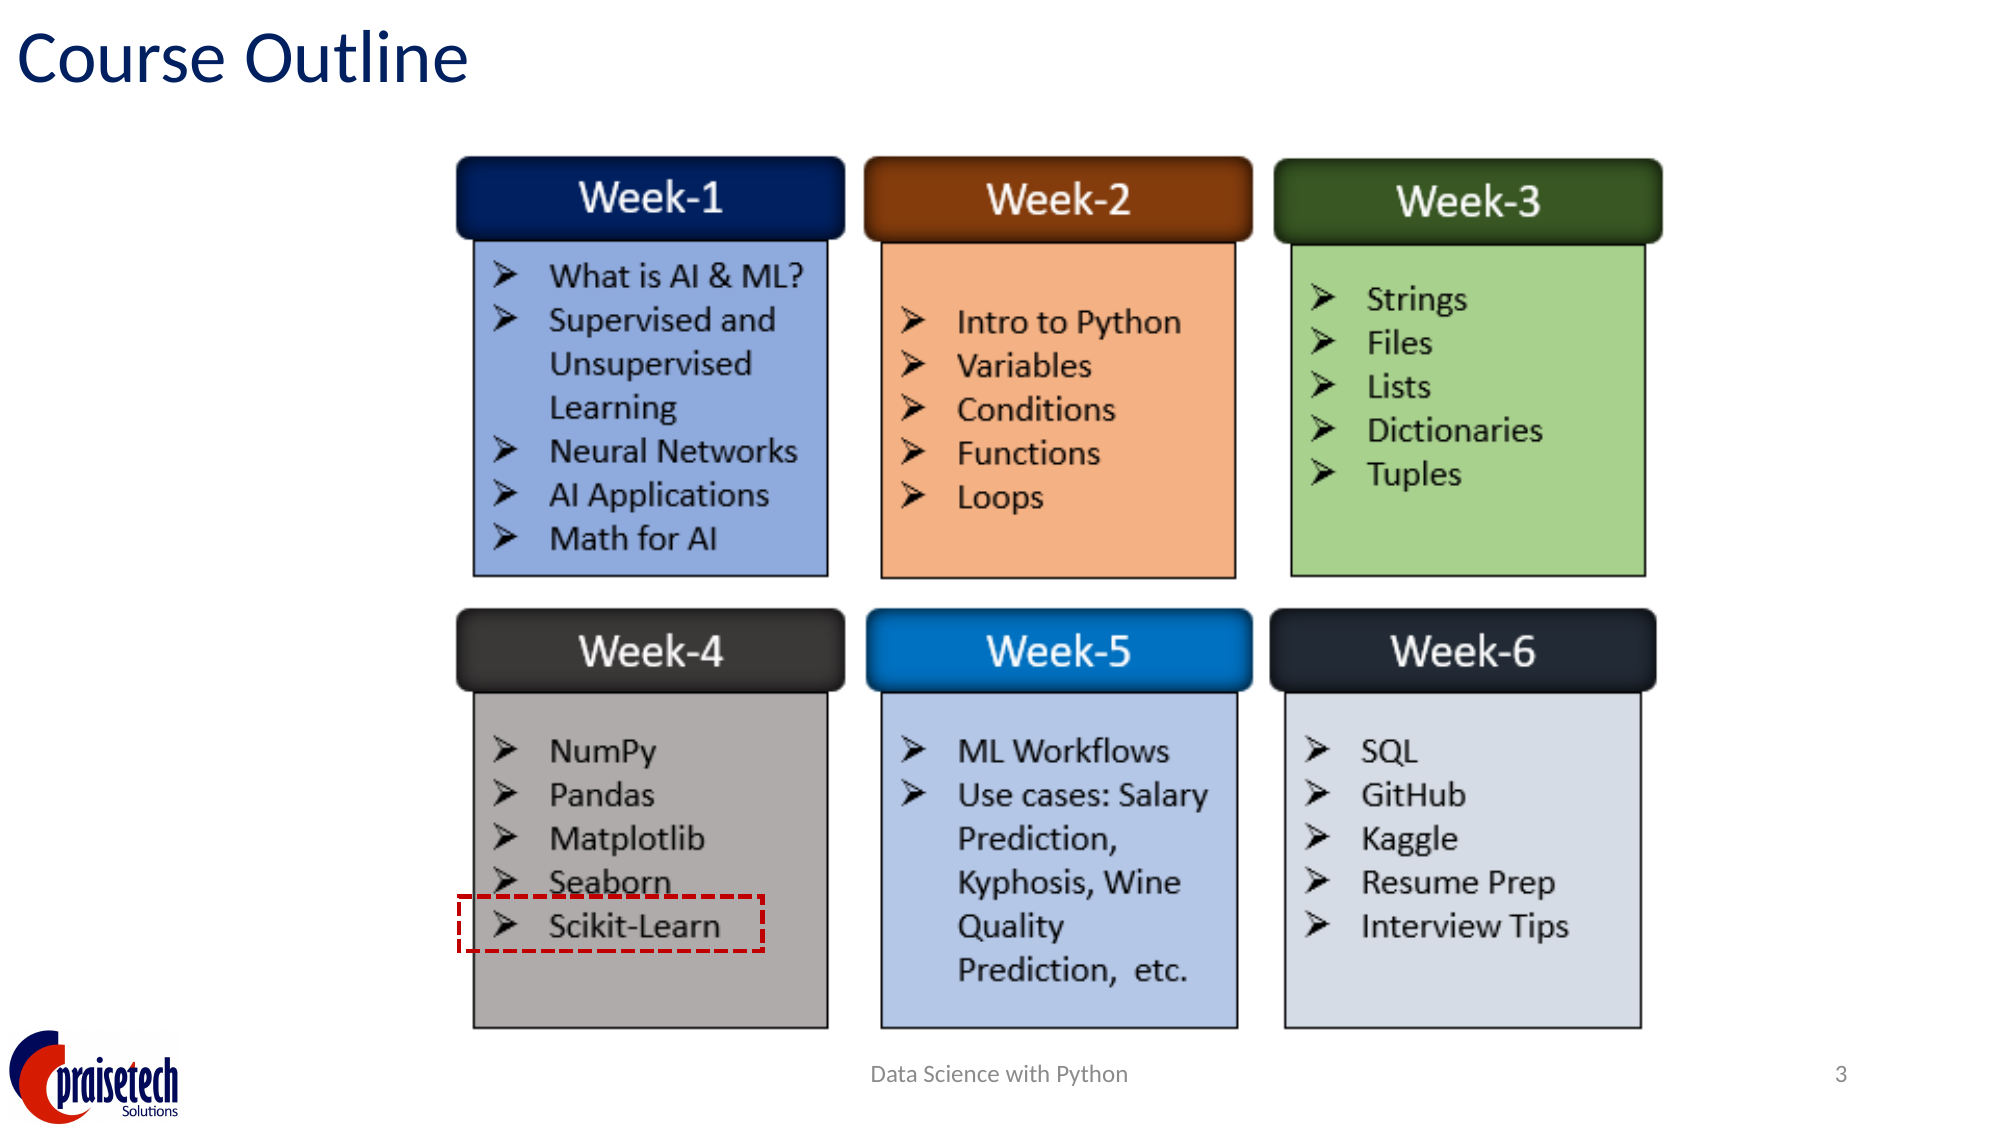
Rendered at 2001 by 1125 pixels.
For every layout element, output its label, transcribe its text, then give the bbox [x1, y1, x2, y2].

footer Data Science with Python [662, 1043, 1338, 1103]
text_box Course Outline [2, 0, 485, 105]
picture [438, 136, 1680, 1043]
slide_number 3 [1412, 1042, 1863, 1103]
picture [8, 1029, 180, 1125]
